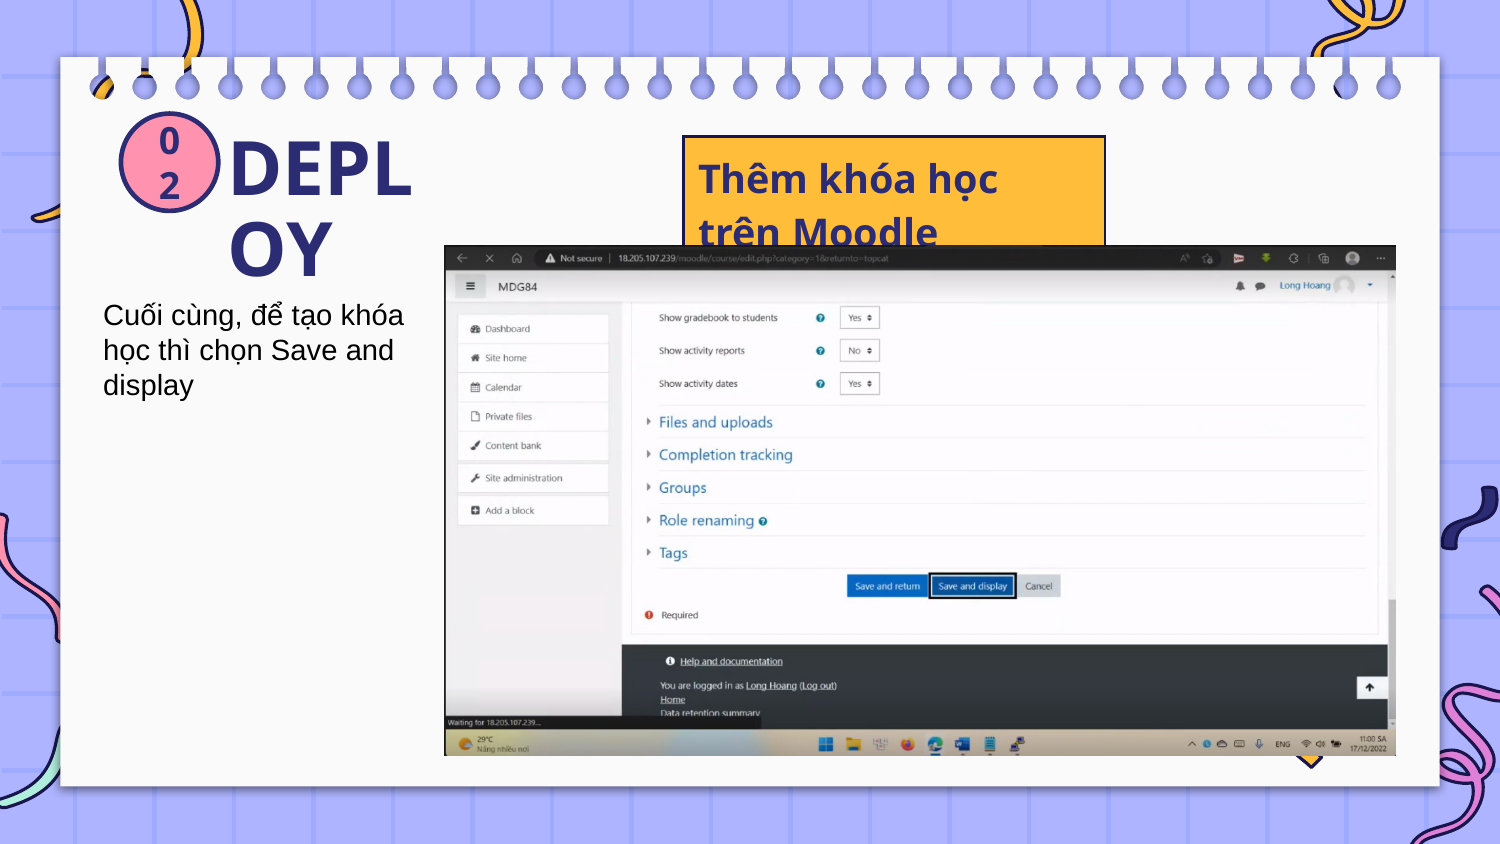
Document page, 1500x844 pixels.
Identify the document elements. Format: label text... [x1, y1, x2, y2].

title DEPLOY [227, 115, 463, 210]
text_box Cuối cùng, để tạo khóa học thì chọn Save and display [88, 289, 426, 409]
table_header Thêm khóa học trên Moodle [685, 138, 1104, 244]
picture [444, 245, 1396, 756]
text_box 02 [120, 113, 219, 211]
